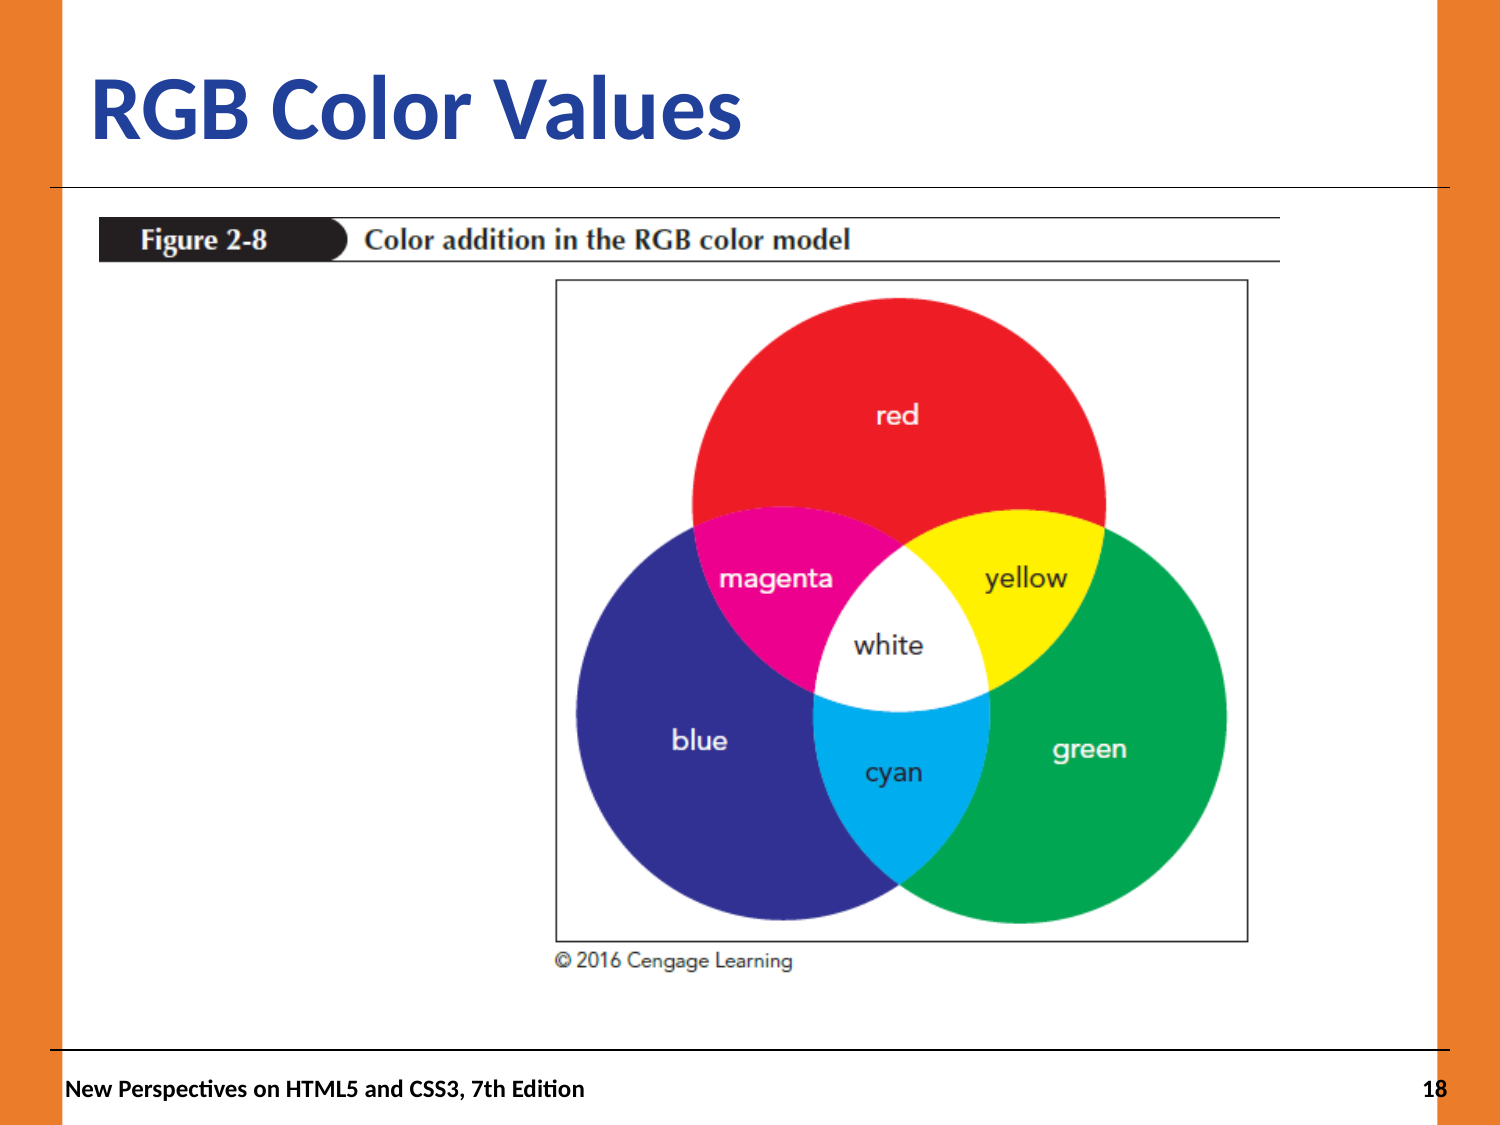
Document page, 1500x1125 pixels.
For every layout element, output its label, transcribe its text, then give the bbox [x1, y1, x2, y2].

title RGB Color Values [74, 24, 1438, 181]
footer New Perspectives on HTML5 and CSS3, 7th Edition [50, 1050, 1374, 1125]
picture [99, 216, 1280, 988]
slide_number 18 [1374, 1050, 1463, 1125]
